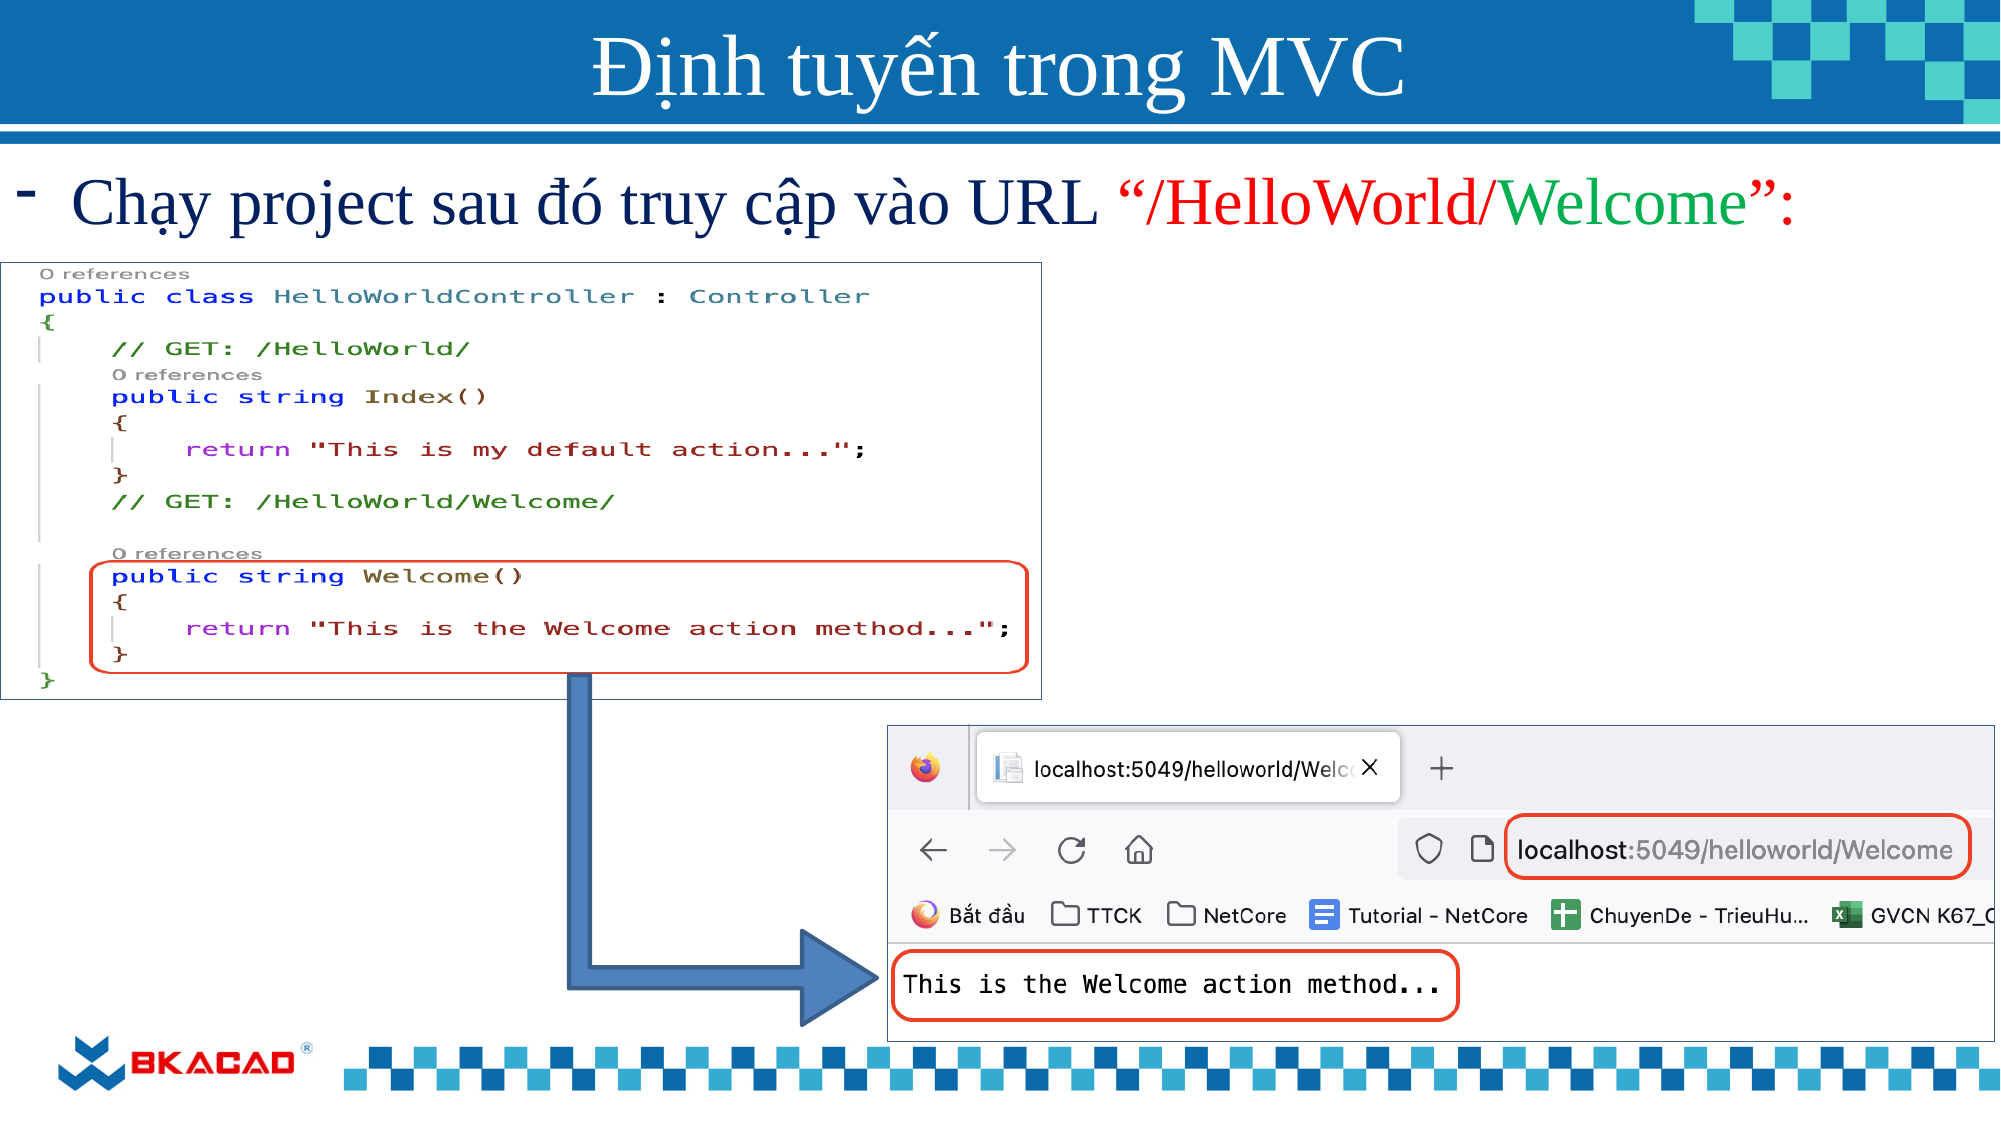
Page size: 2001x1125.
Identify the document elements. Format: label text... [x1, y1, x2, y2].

picture [0, 0, 2001, 1125]
text_box [566, 708, 880, 1027]
list Chạy project sau đó truy cập vào URL “/HelloWorld/Welcome”: [0, 149, 2000, 250]
title Định tuyến trong MVC [0, 0, 2000, 121]
